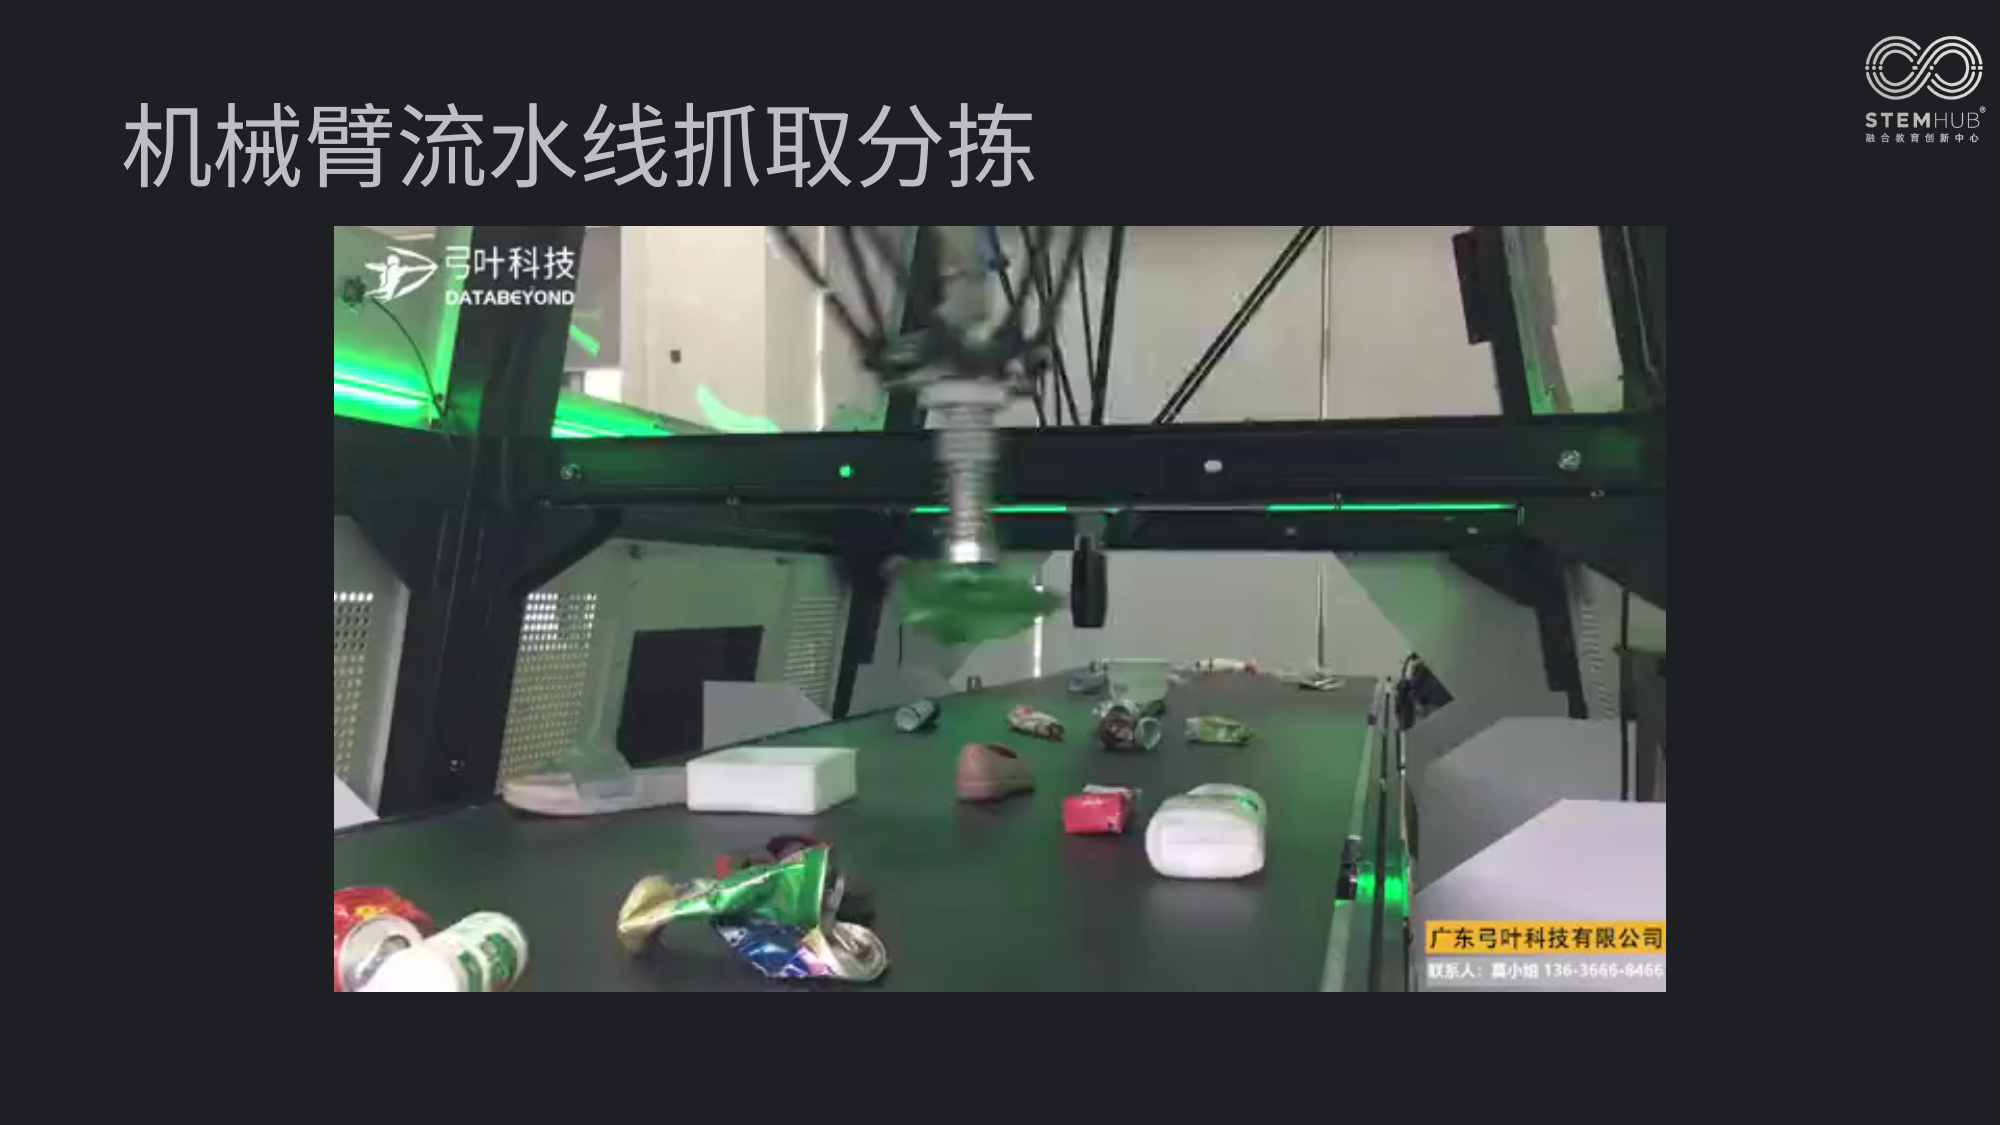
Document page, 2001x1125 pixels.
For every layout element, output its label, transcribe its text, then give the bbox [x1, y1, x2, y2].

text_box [332, 224, 1668, 993]
picture [1849, 0, 2000, 180]
title 机械臂流水线抓取分拣 [106, 42, 1832, 260]
